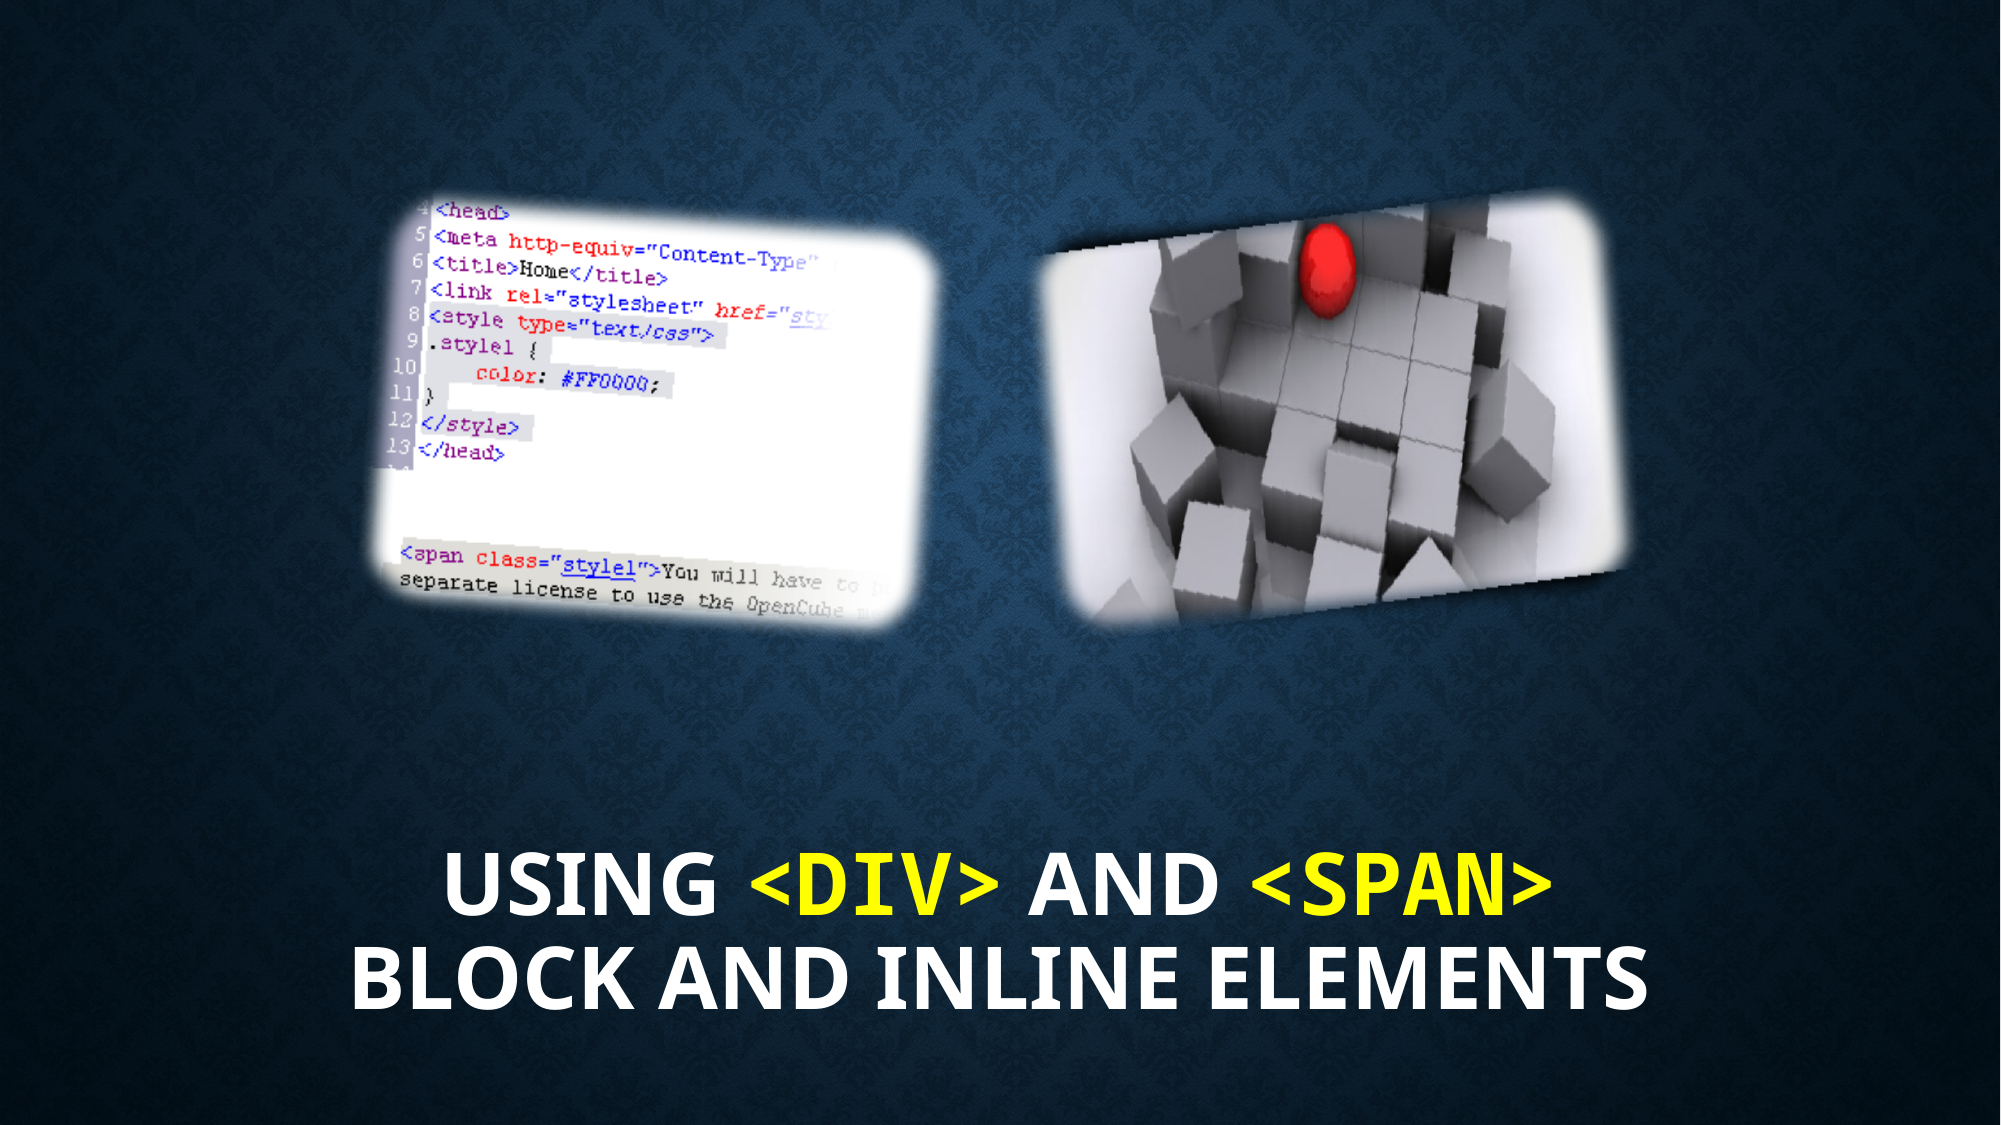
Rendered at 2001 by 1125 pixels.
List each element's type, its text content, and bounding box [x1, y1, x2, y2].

picture [1032, 198, 1634, 624]
title Using <DIV> and <SPAN> Block and Inline Elements [324, 737, 1675, 1036]
picture [364, 198, 945, 631]
